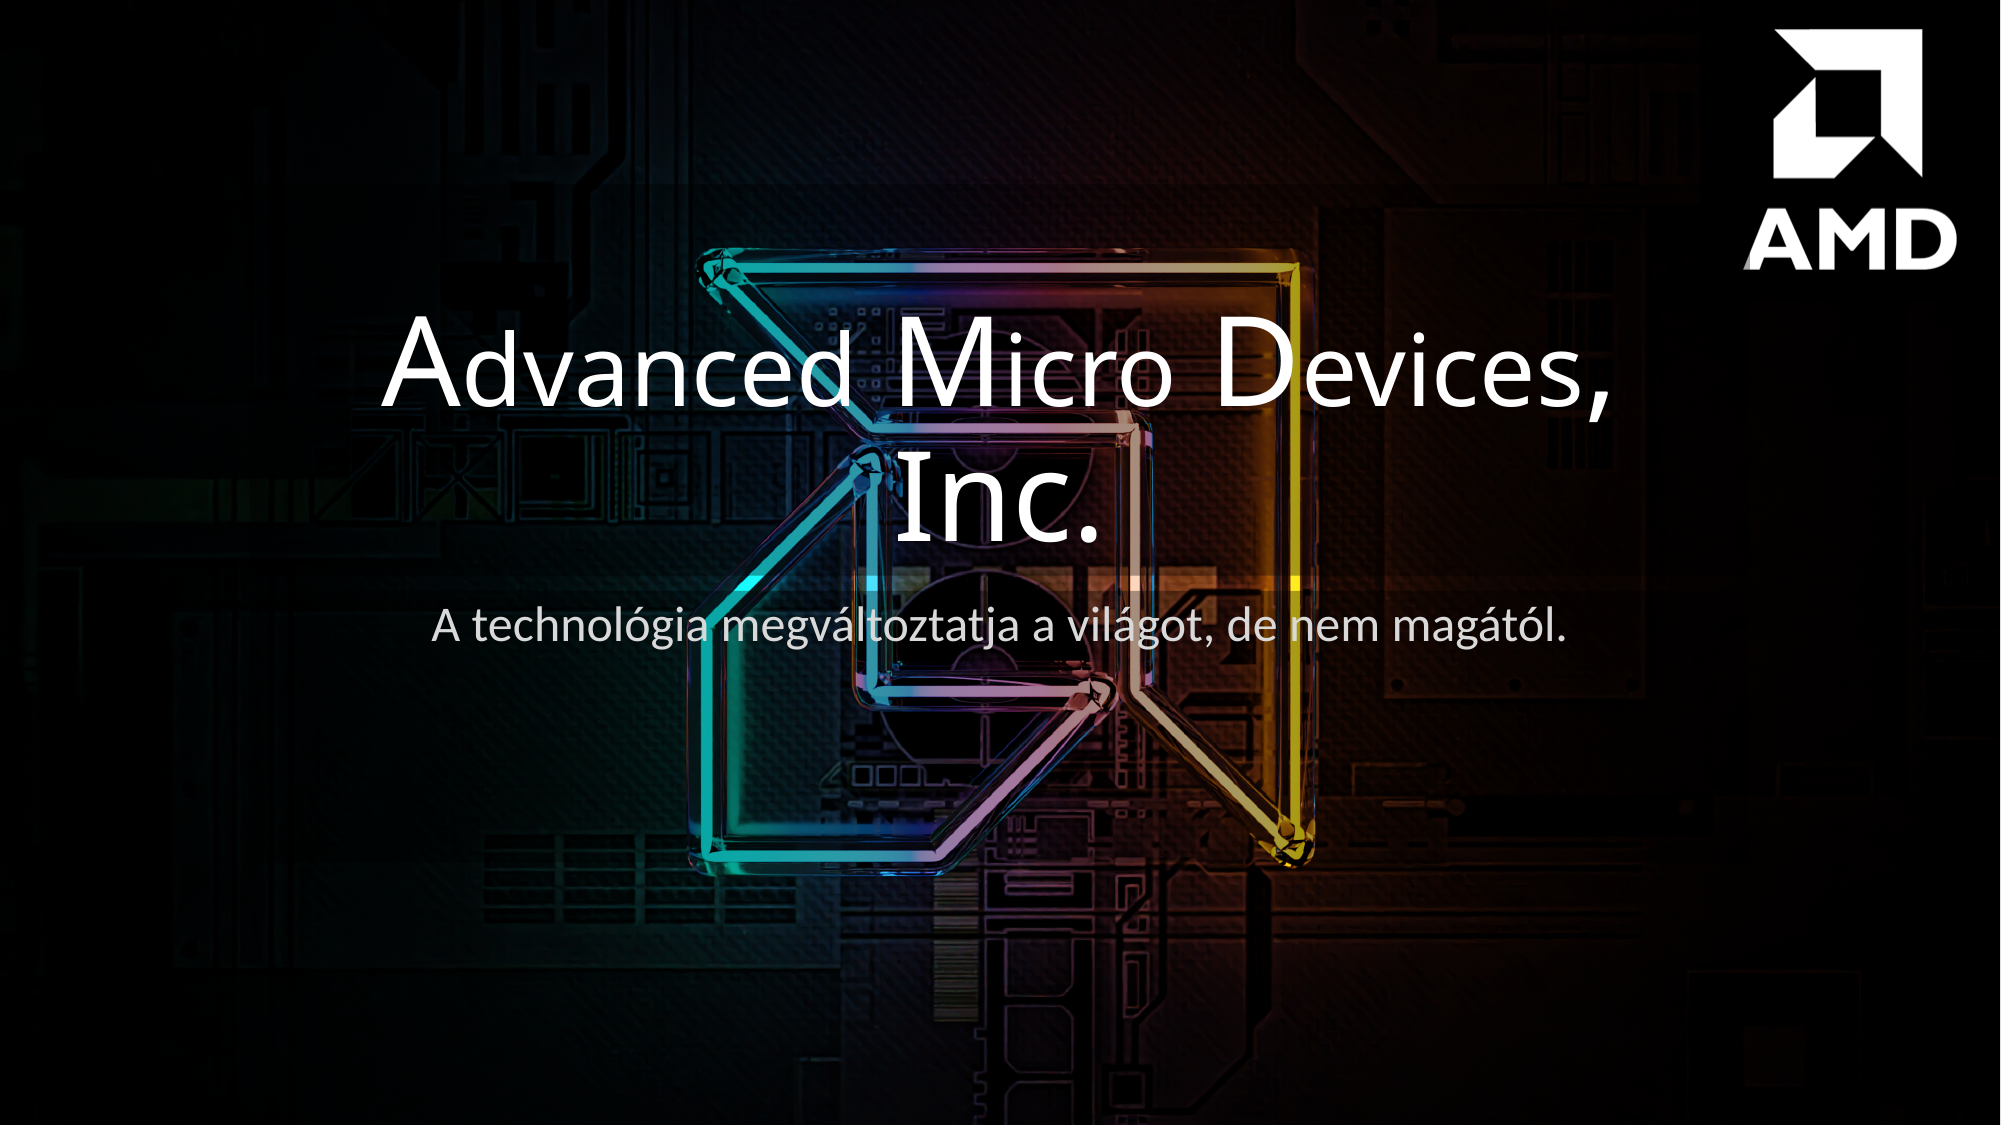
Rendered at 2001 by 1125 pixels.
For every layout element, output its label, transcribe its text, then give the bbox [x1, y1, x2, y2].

subtitle A technológia megváltoztatja a világot, de nem magától. [249, 590, 1750, 863]
picture [0, 0, 2001, 1125]
title Advanced Micro Devices, Inc. [249, 184, 1750, 576]
